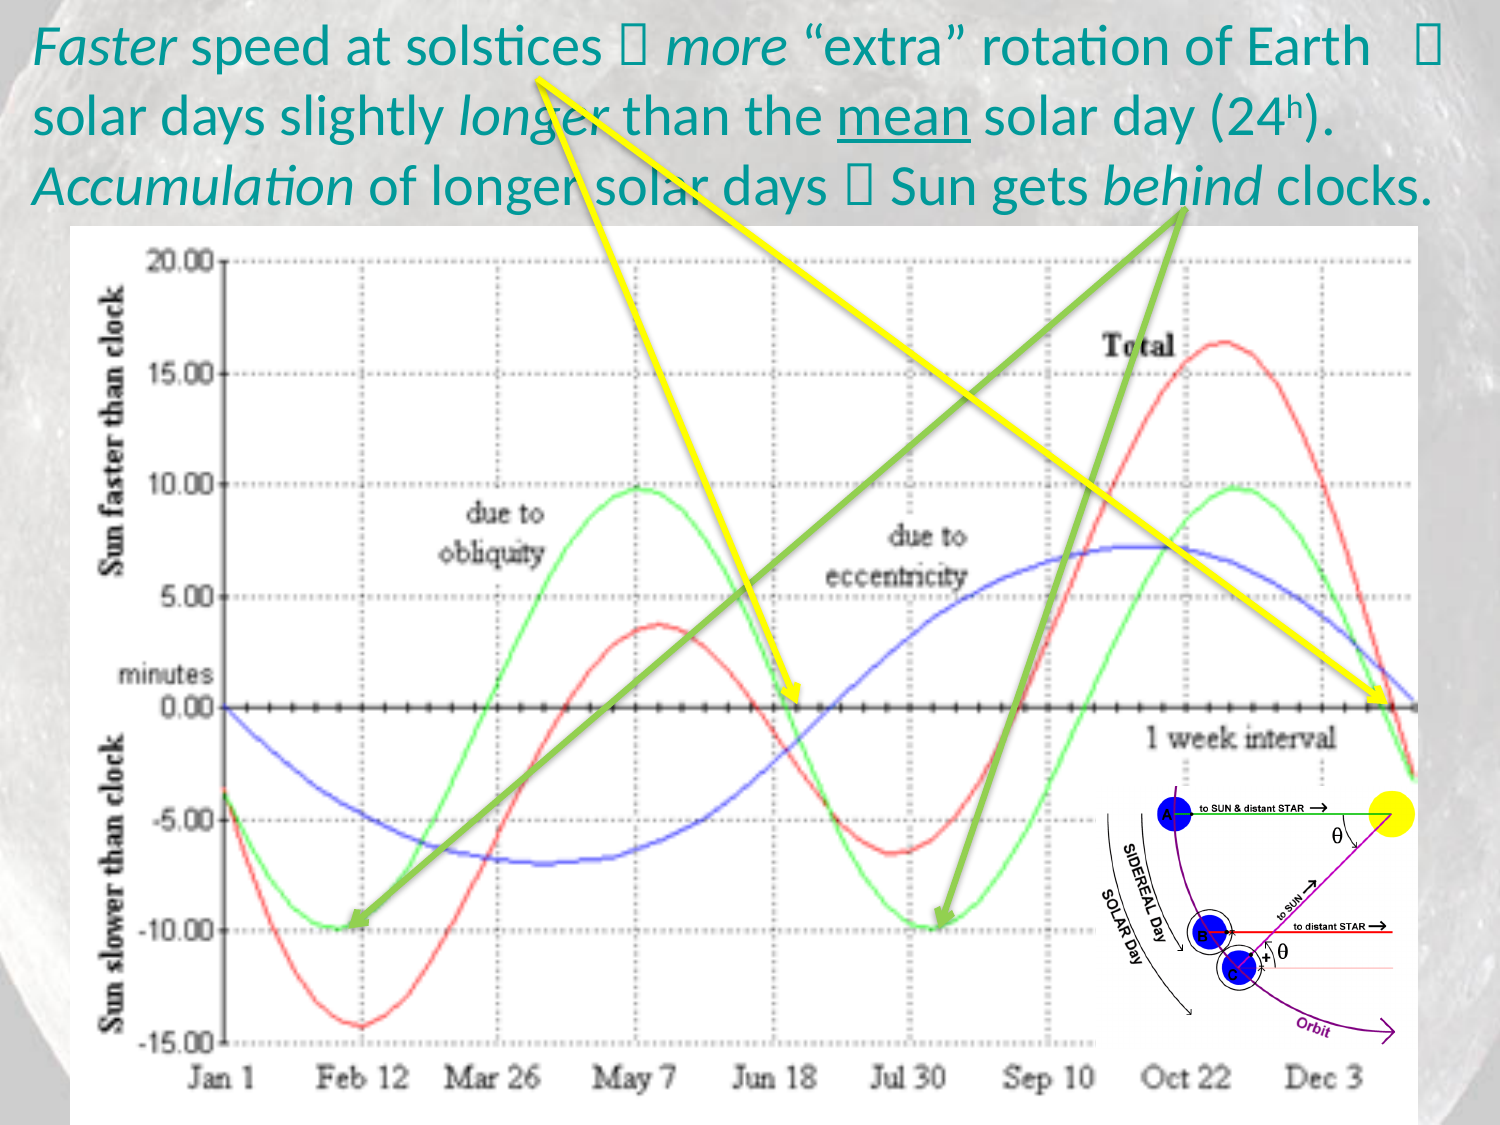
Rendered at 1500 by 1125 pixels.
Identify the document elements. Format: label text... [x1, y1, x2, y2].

picture [0, 0, 1500, 1125]
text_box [537, 77, 1389, 705]
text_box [348, 207, 933, 929]
text_box Faster speed at solstices  more “extra” rotation of Earth  solar days slightly longer than the mean solar day (24h). Accumulation of longer solar days  Sun gets behind clocks. [17, 0, 1500, 738]
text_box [938, 713, 1185, 929]
